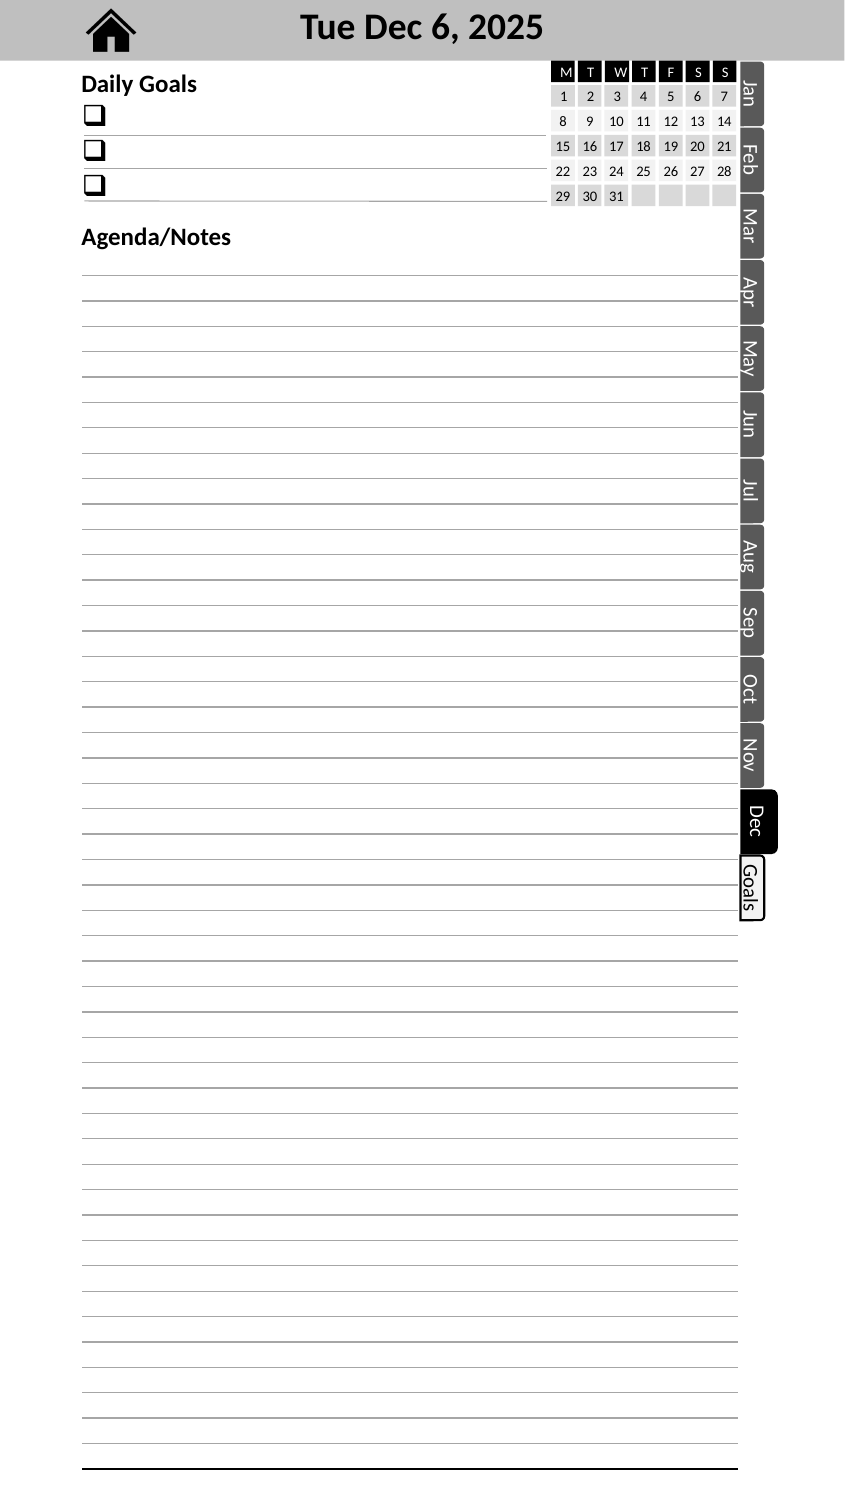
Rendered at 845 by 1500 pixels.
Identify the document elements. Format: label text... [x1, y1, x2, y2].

picture [82, 1, 140, 59]
list Tue Dec 6, 2025 [190, 0, 655, 61]
